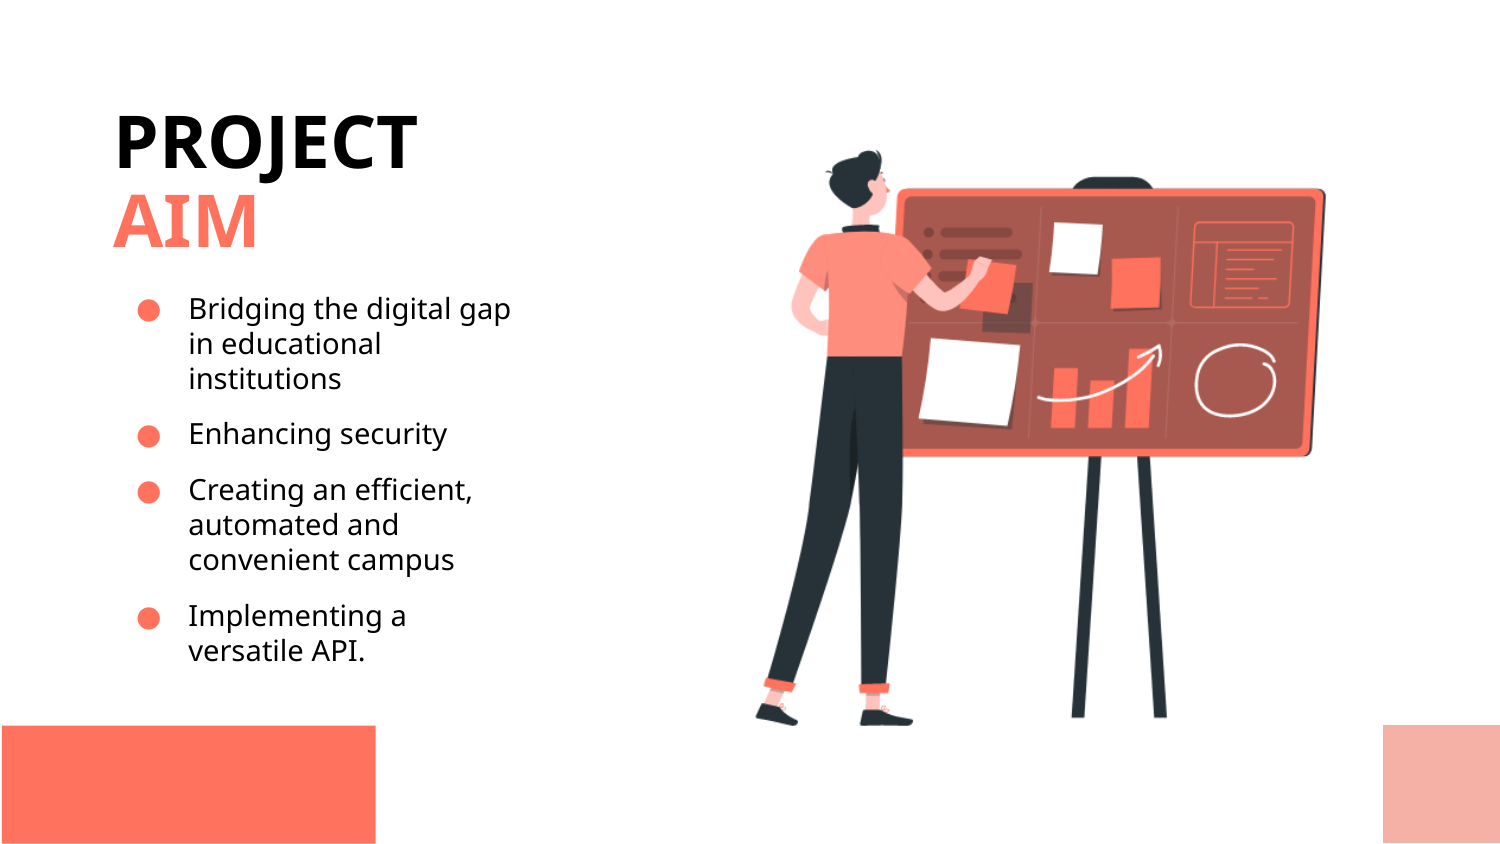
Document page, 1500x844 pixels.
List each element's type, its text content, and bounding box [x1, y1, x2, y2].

picture [720, 70, 1378, 750]
list Bridging the digital gap in educational institutions Enhancing security Creating an efficient, automated and convenient campus Implementing a versatile API. [98, 275, 539, 581]
title PROJECT AIM [98, 90, 547, 276]
